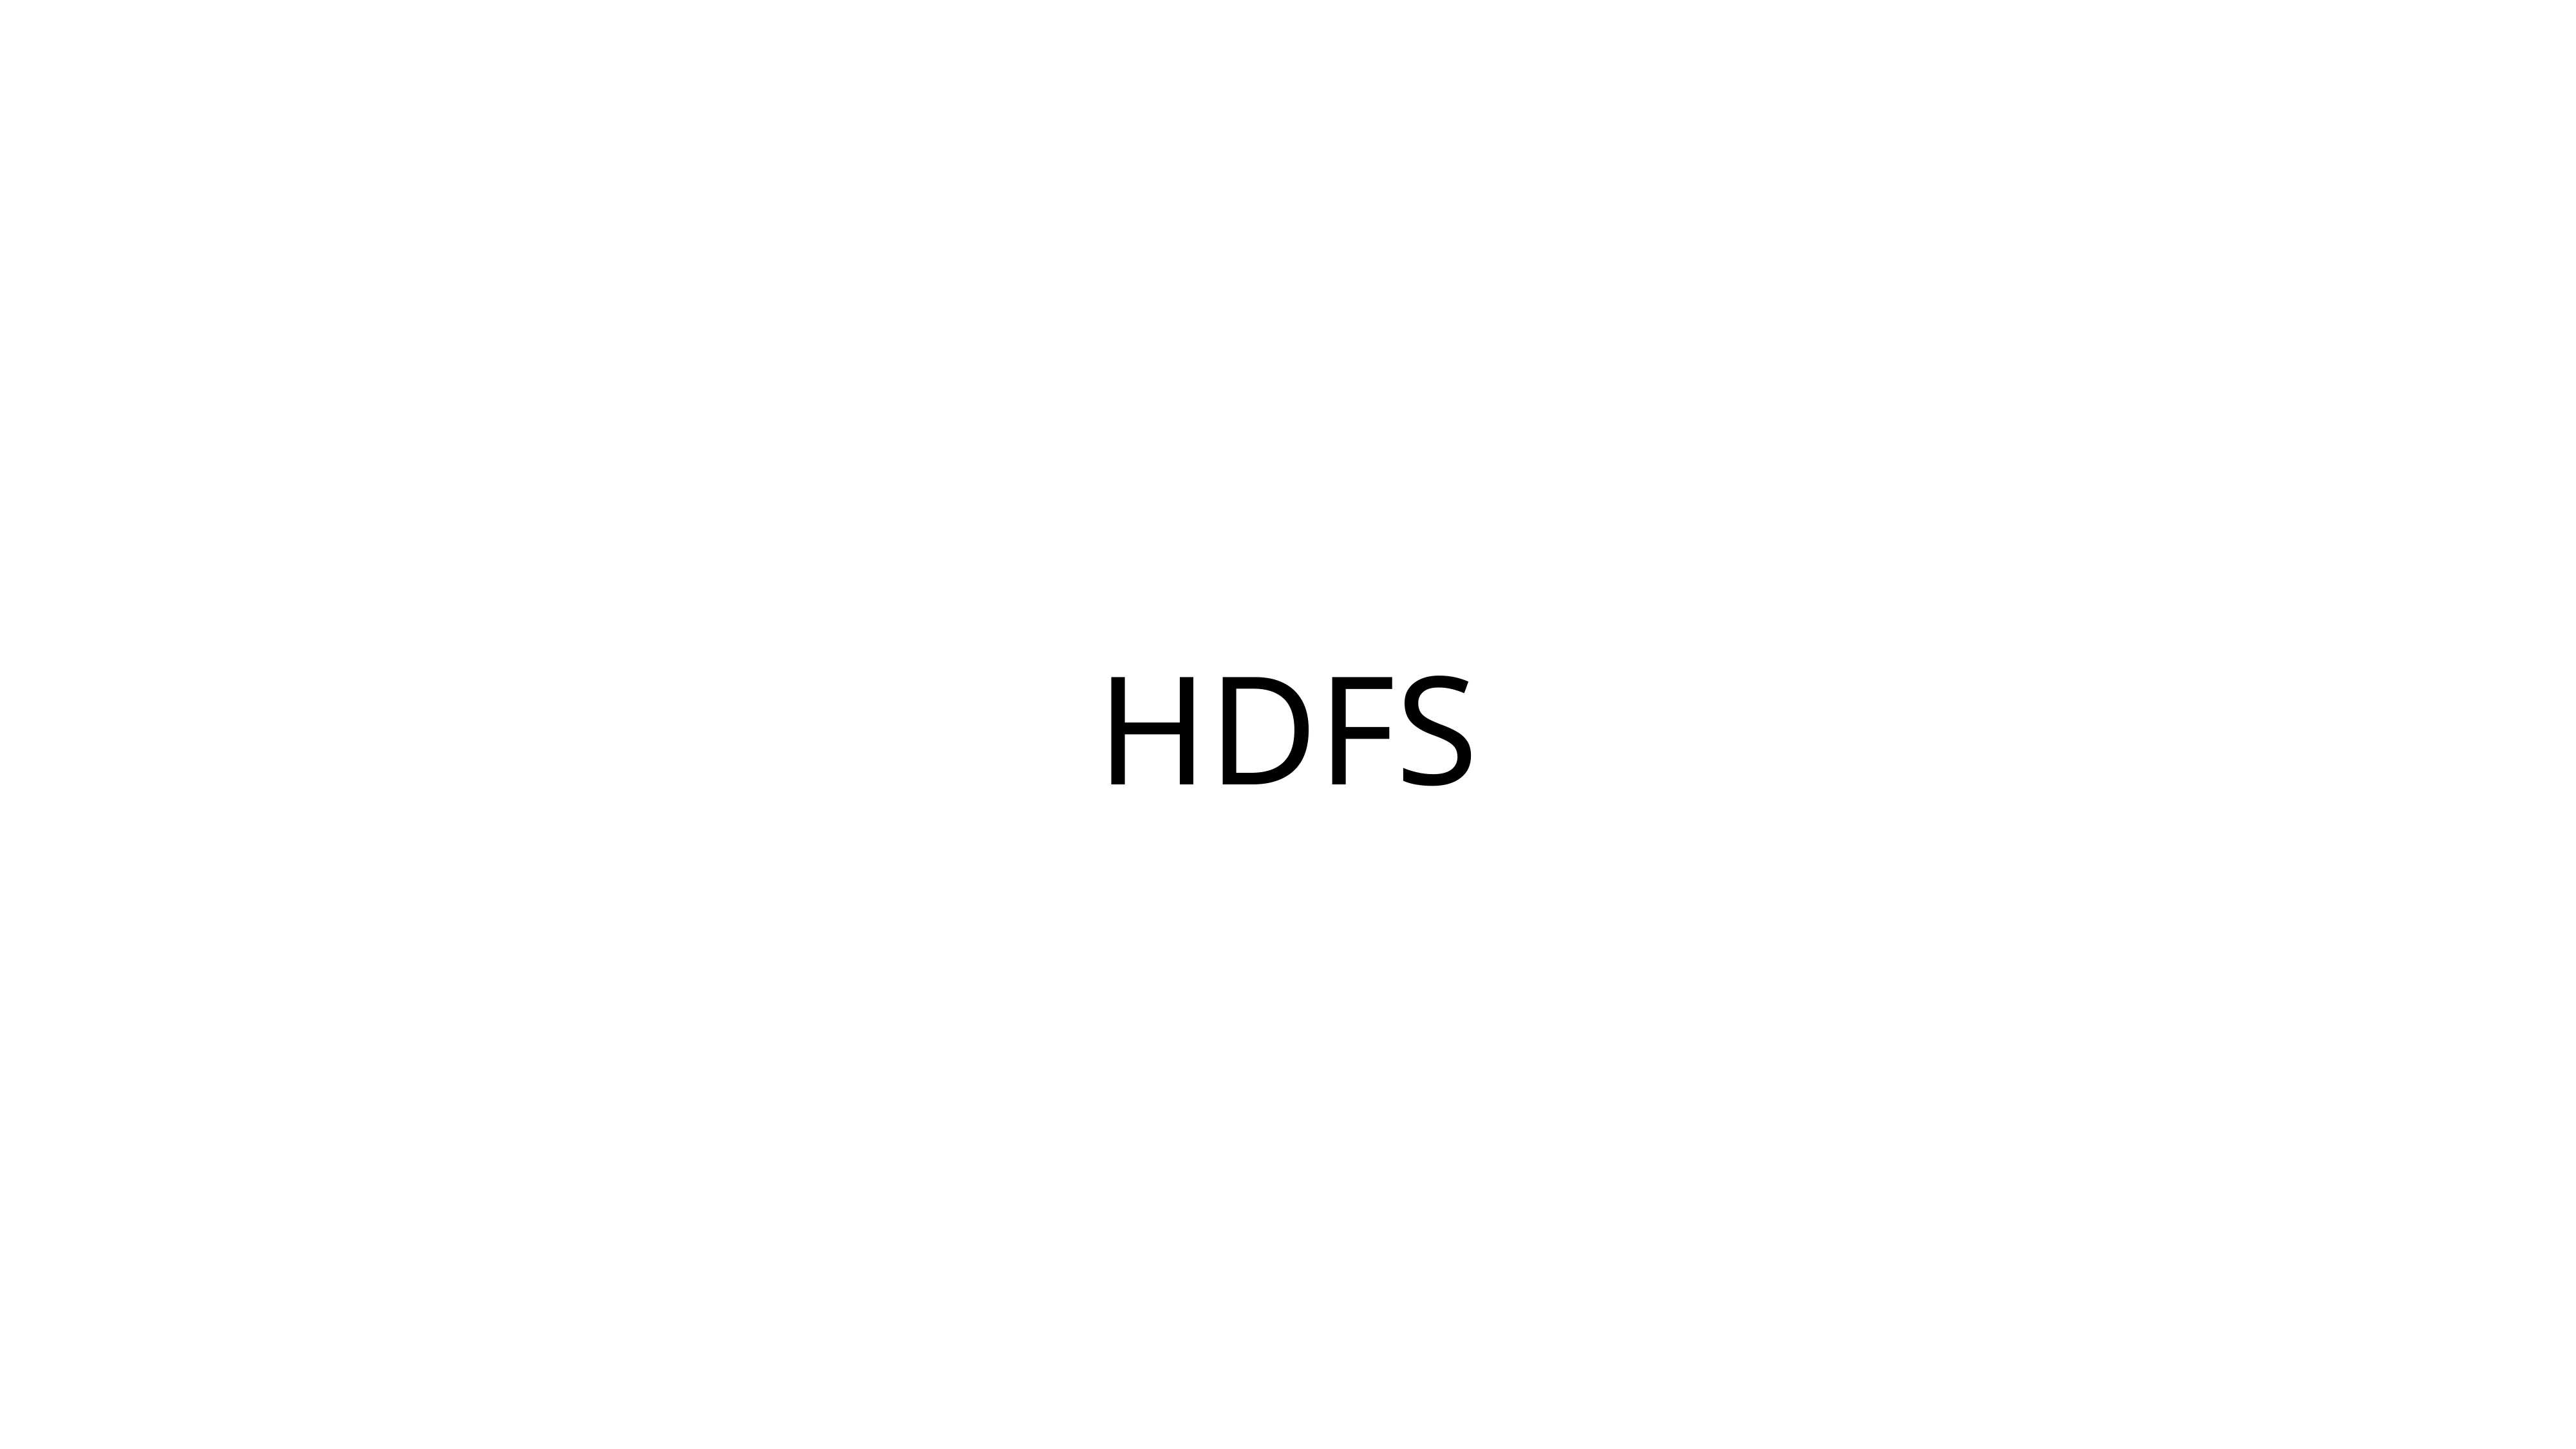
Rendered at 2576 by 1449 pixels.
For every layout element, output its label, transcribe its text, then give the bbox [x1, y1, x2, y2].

title HDFS [187, 478, 2389, 971]
